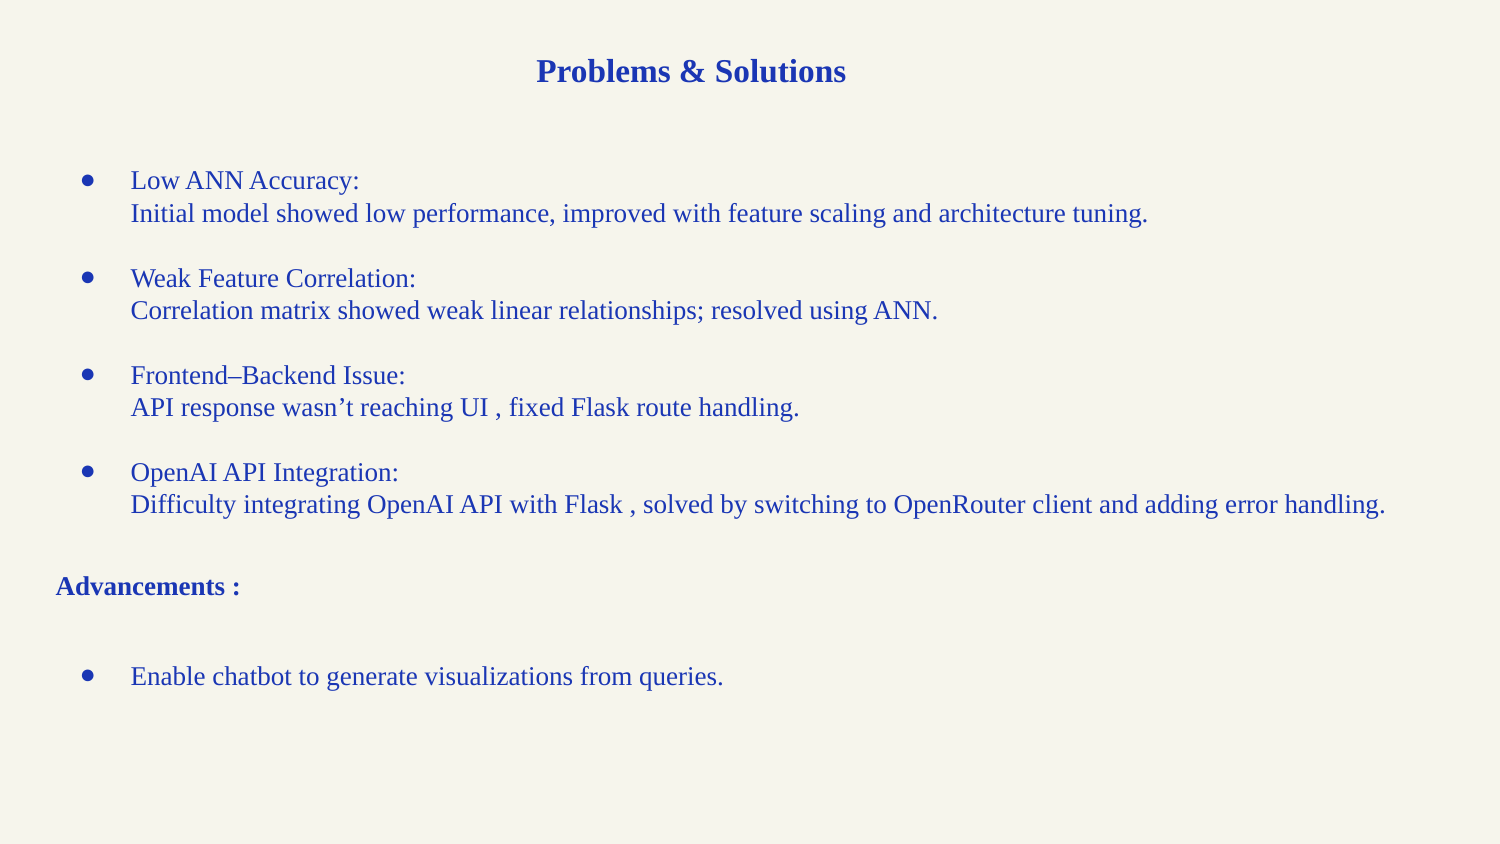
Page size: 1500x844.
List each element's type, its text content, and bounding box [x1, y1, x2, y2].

title Problems & Solutions [51, 34, 1449, 206]
list Low ANN Accuracy: Initial model showed low performance, improved with feature scaling and architecture tuning. Weak Feature Correlation: Correlation matrix showed weak linear relationships; resolved using ANN. Frontend–Backend Issue: API response wasn’t reaching UI , fixed Flask route handling. OpenAI API Integration: Difficulty integrating OpenAI API with Flask , solved by switching to OpenRouter client and adding error handling. Advancements : Enable chatbot to generate visualizations from queries. [40, 147, 1439, 739]
